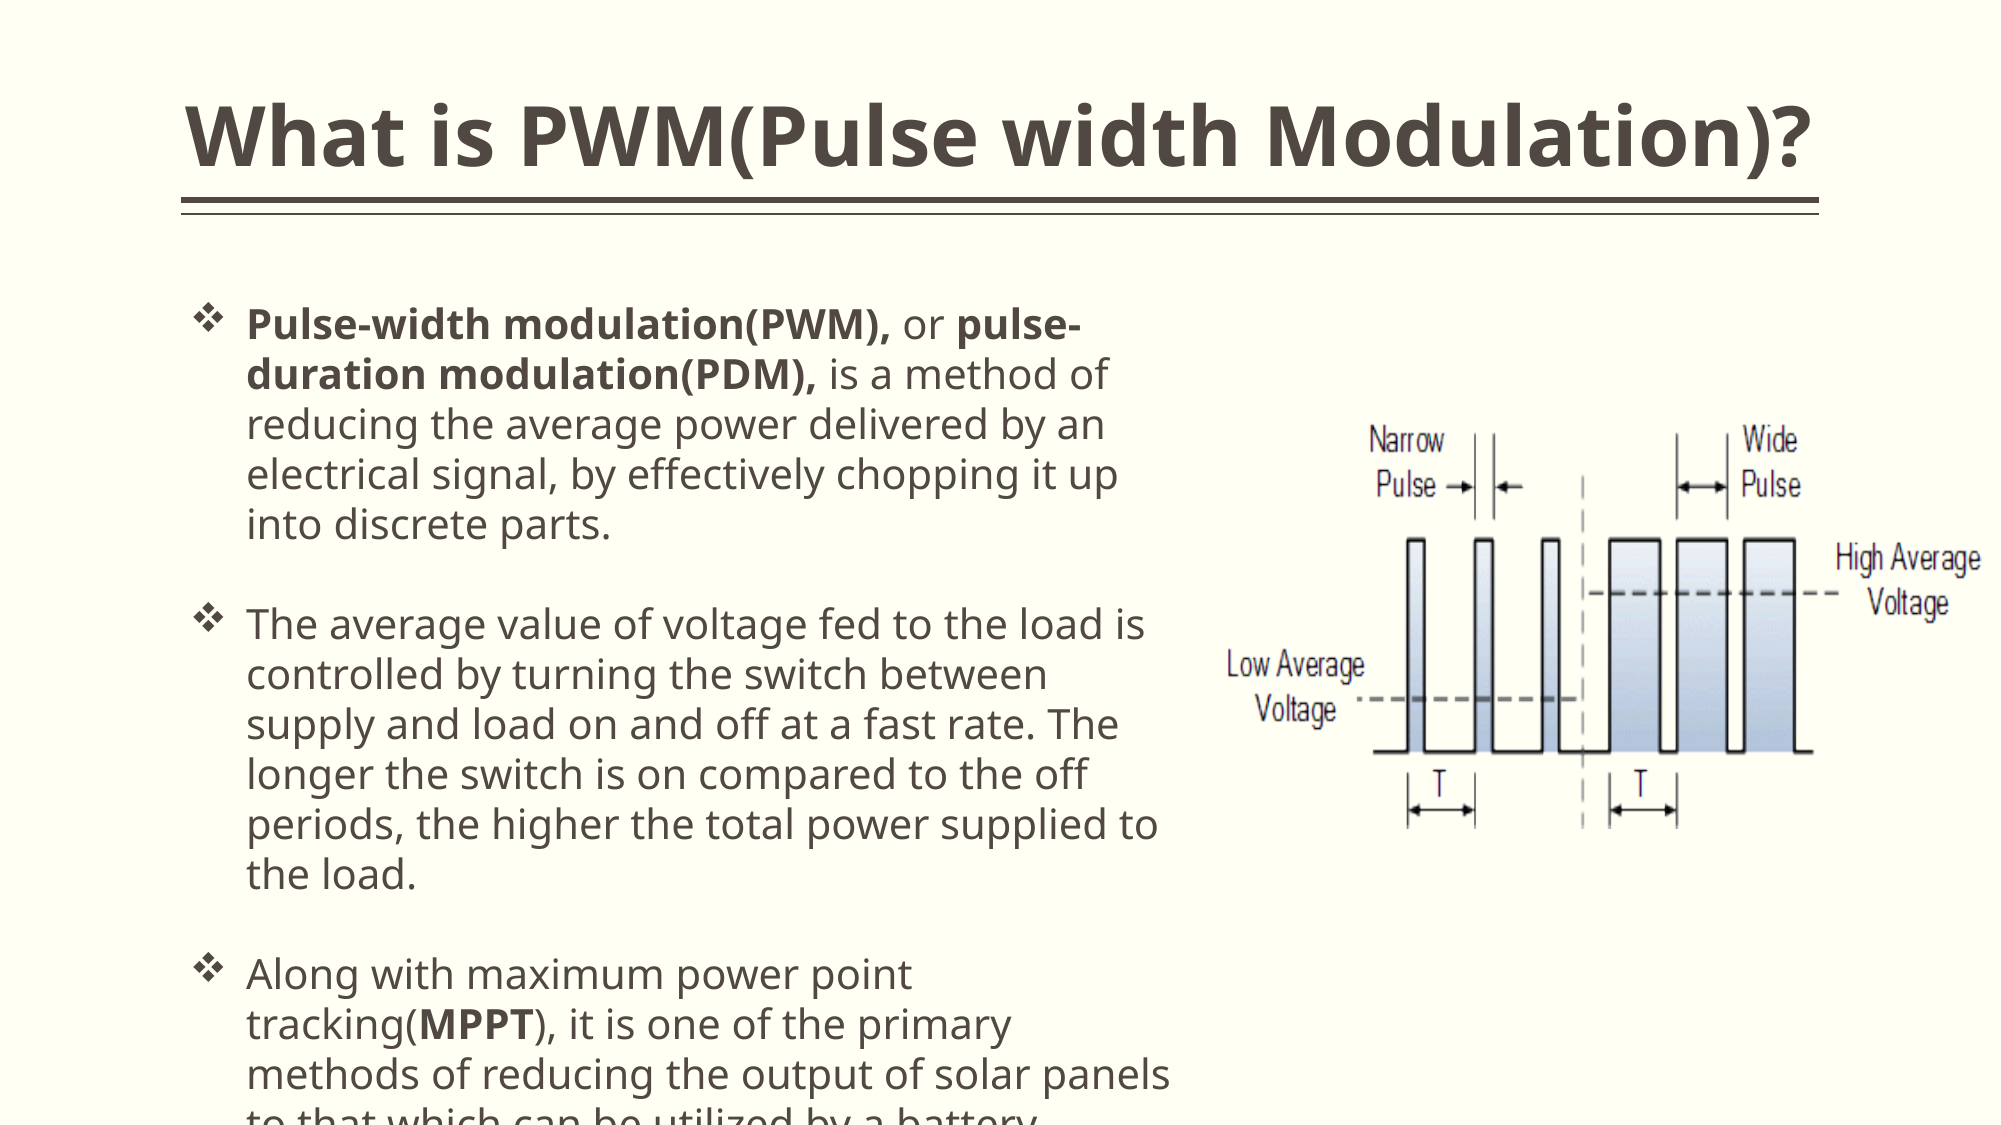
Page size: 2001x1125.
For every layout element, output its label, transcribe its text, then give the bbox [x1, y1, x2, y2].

picture [1227, 414, 1982, 829]
title What is PWM(Pulse width Modulation)? [181, 12, 1819, 193]
text_box Pulse-width modulation(PWM), or pulse-duration modulation(PDM), is a method of reducing the average power delivered by an electrical signal, by effectively chopping it up into discrete parts. The average value of voltage fed to the load is controlled by turning the switch between supply and load on and off at a fast rate. The longer the switch is on compared to the off periods, the higher the total power supplied to the load. Along with maximum power point tracking(MPPT), it is one of the primary methods of reducing the output of solar panels to that which can be utilized by a battery [174, 290, 1192, 1125]
